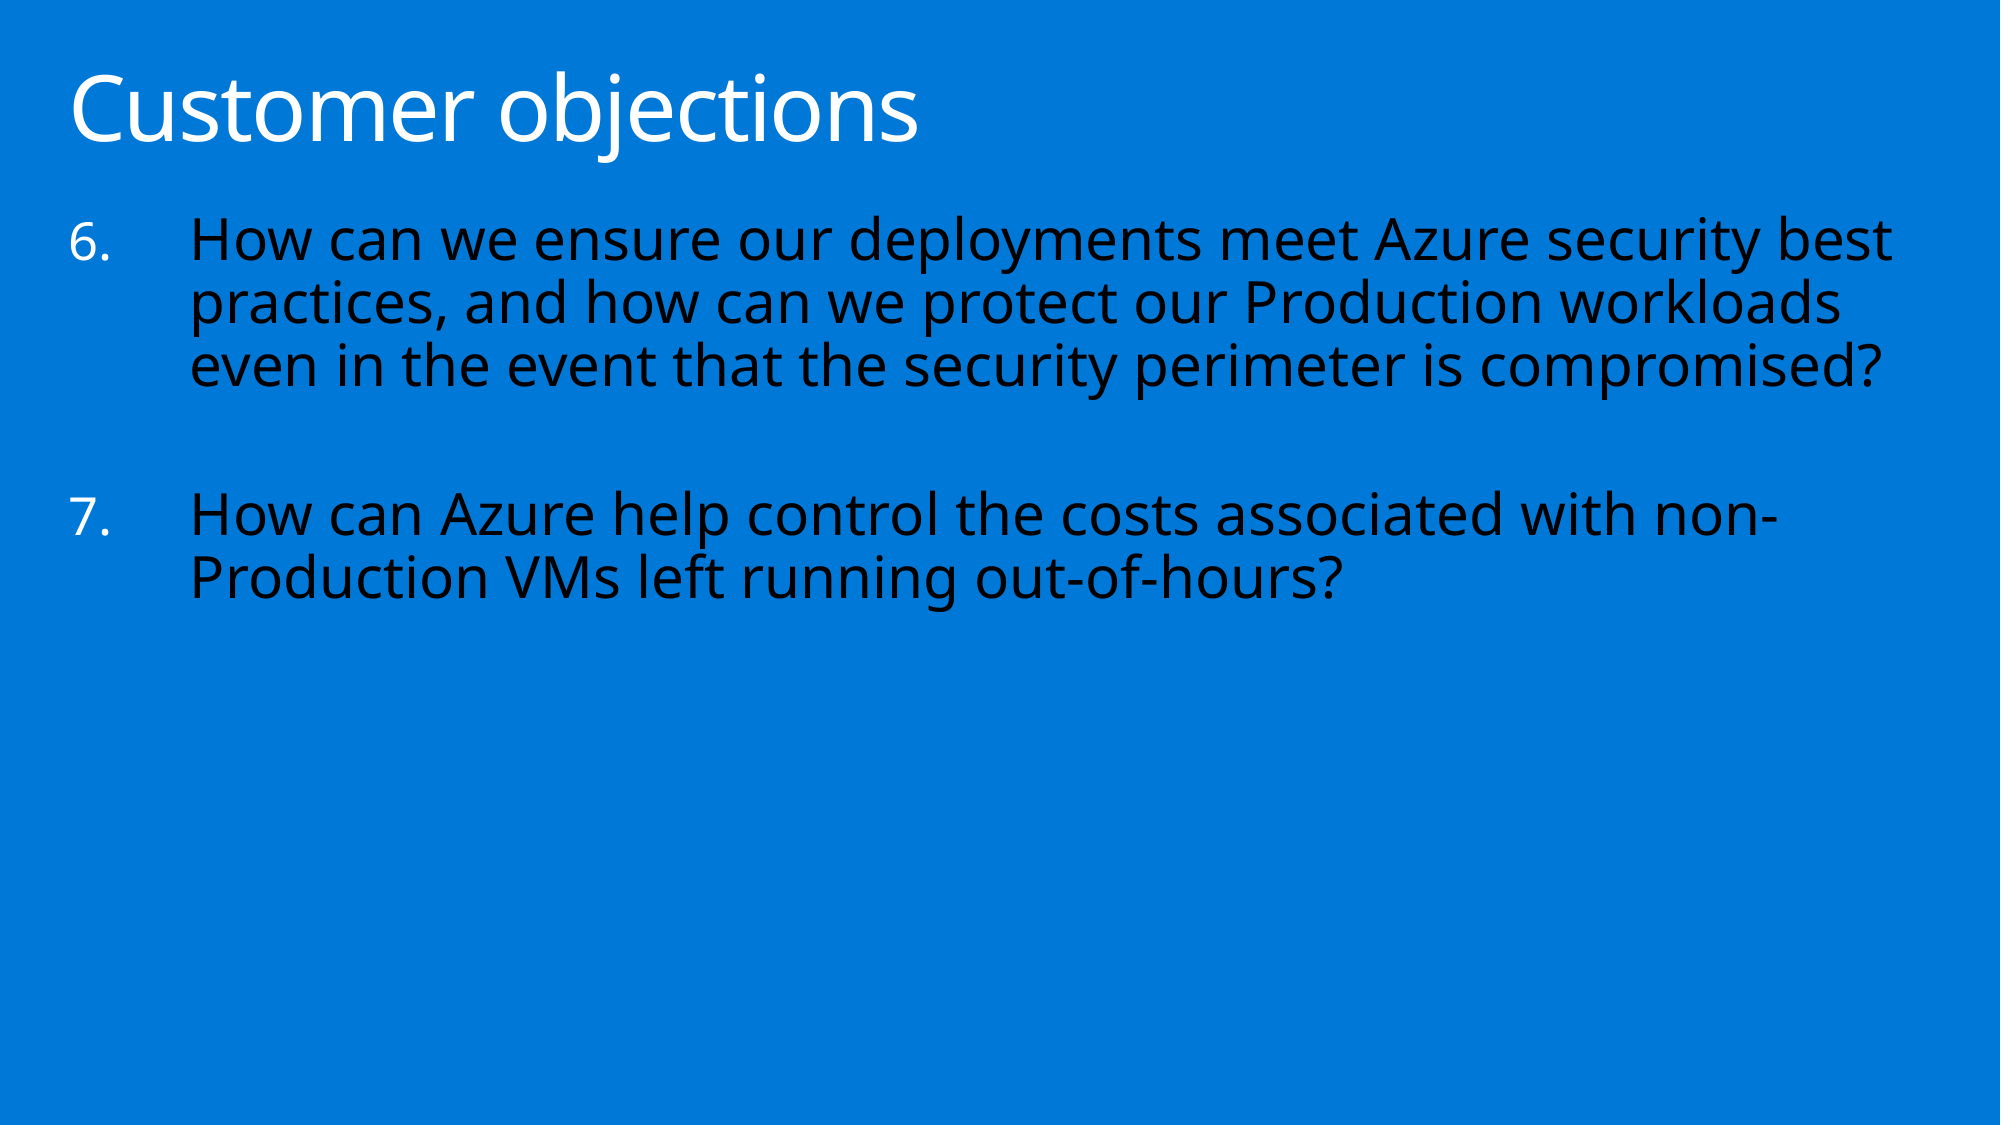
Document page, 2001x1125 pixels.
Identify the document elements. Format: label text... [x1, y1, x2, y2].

list How can we ensure our deployments meet Azure security best practices, and how can we protect our Production workloads even in the event that the security perimeter is compromised? How can Azure help control the costs associated with non-Production VMs left running out-of-hours? [44, 195, 1956, 1059]
title Customer objections [44, 47, 1957, 196]
